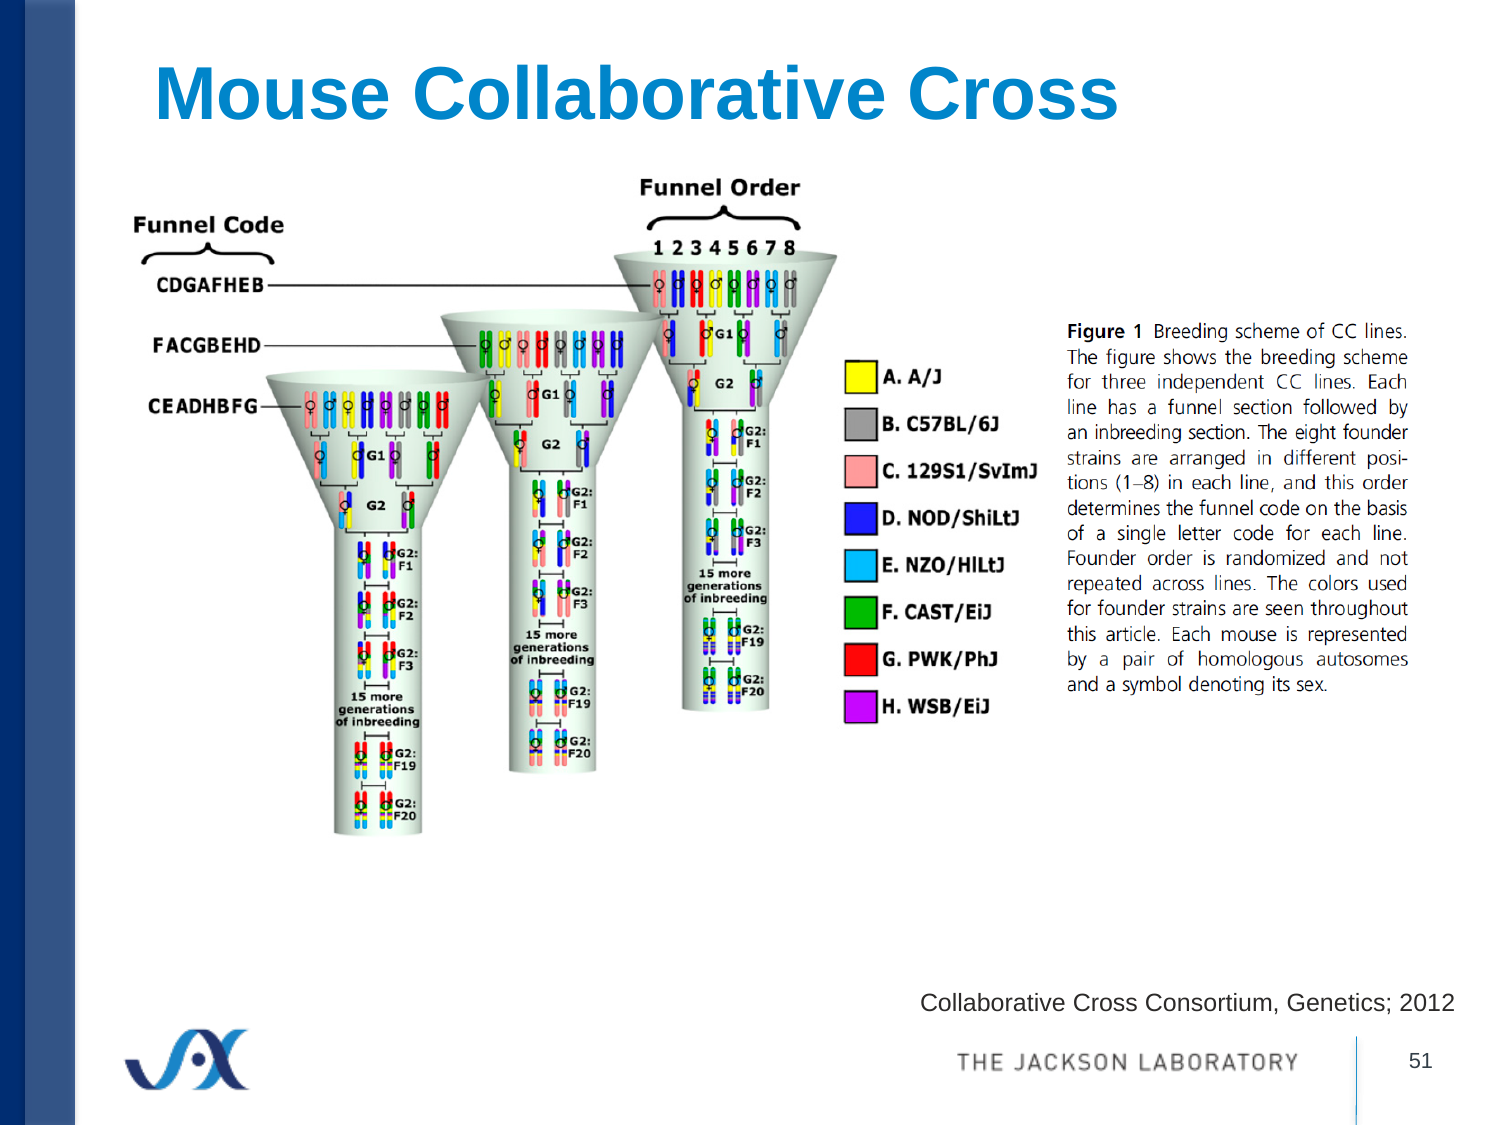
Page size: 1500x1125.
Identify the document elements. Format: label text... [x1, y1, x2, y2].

title Mouse Collaborative Cross [154, 45, 1448, 142]
picture [110, 1011, 268, 1106]
text_box Collaborative Cross Consortium, Genetics; 2012 [905, 979, 1487, 1024]
picture [957, 1051, 1097, 1076]
picture [124, 164, 1415, 852]
slide_number 51 [1097, 1030, 1448, 1091]
